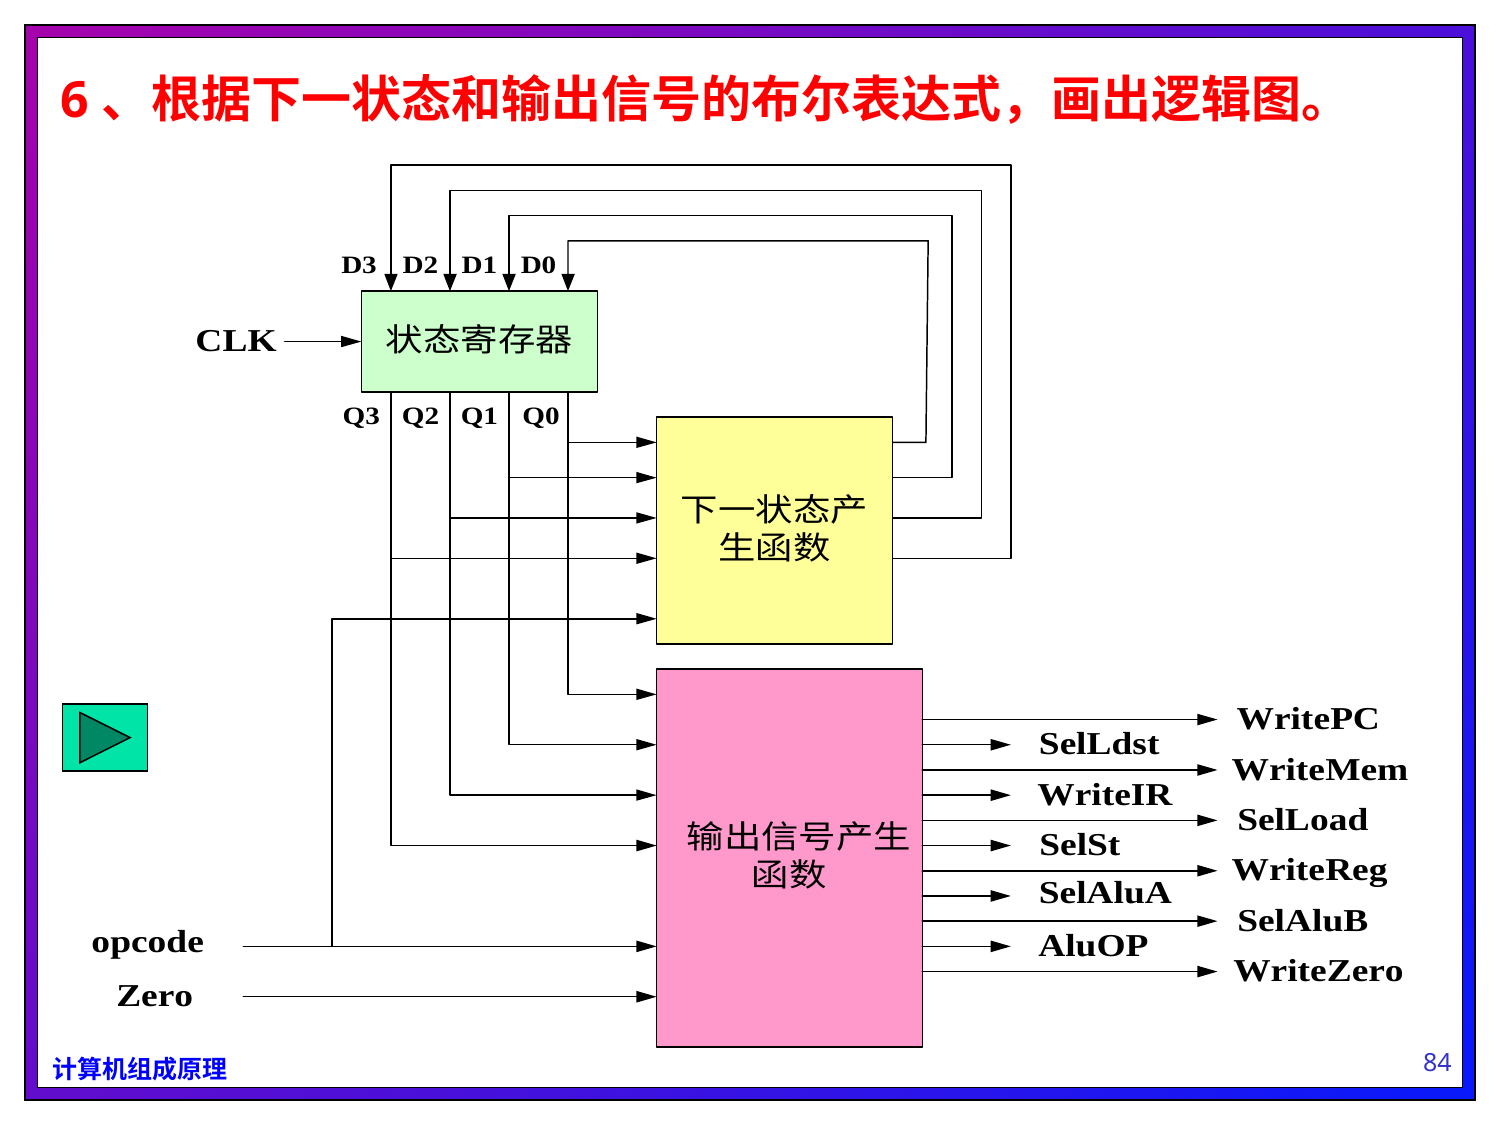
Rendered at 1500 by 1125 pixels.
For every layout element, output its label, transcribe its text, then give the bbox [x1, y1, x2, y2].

text_box 6、根据下一状态和输出信号的布尔表达式，画出逻辑图。 [46, 60, 1367, 136]
text_box [62, 704, 83, 772]
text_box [88, 162, 1412, 1051]
